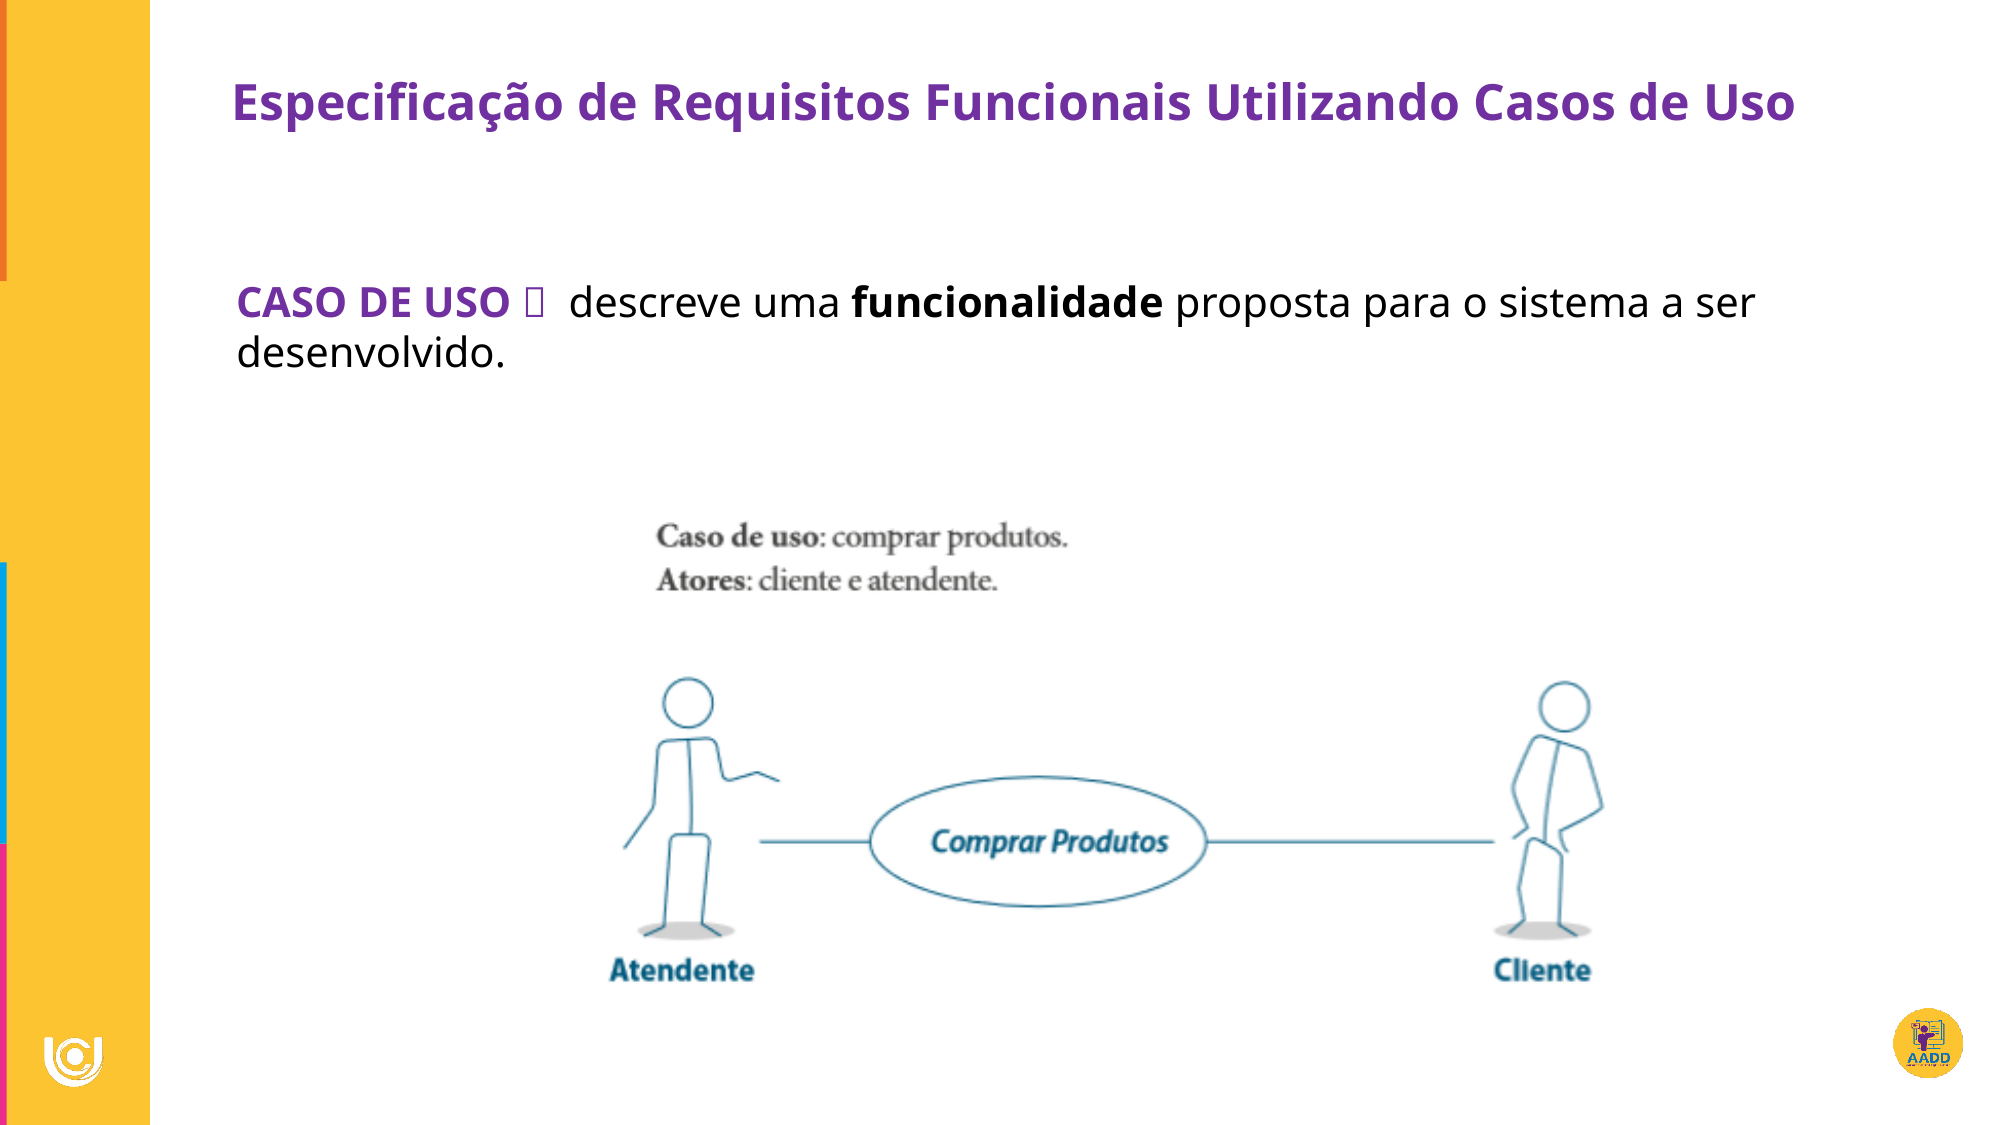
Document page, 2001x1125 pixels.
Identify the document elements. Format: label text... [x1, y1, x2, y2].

picture [518, 490, 1681, 1023]
picture [44, 1037, 106, 1088]
picture [1893, 1008, 1963, 1078]
text_box CASO DE USO  descreve uma funcionalidade proposta para o sistema a ser desenvolvido. [221, 268, 1942, 434]
text_box Especificação de Requisitos Funcionais Utilizando Casos de Uso [179, 33, 1898, 144]
